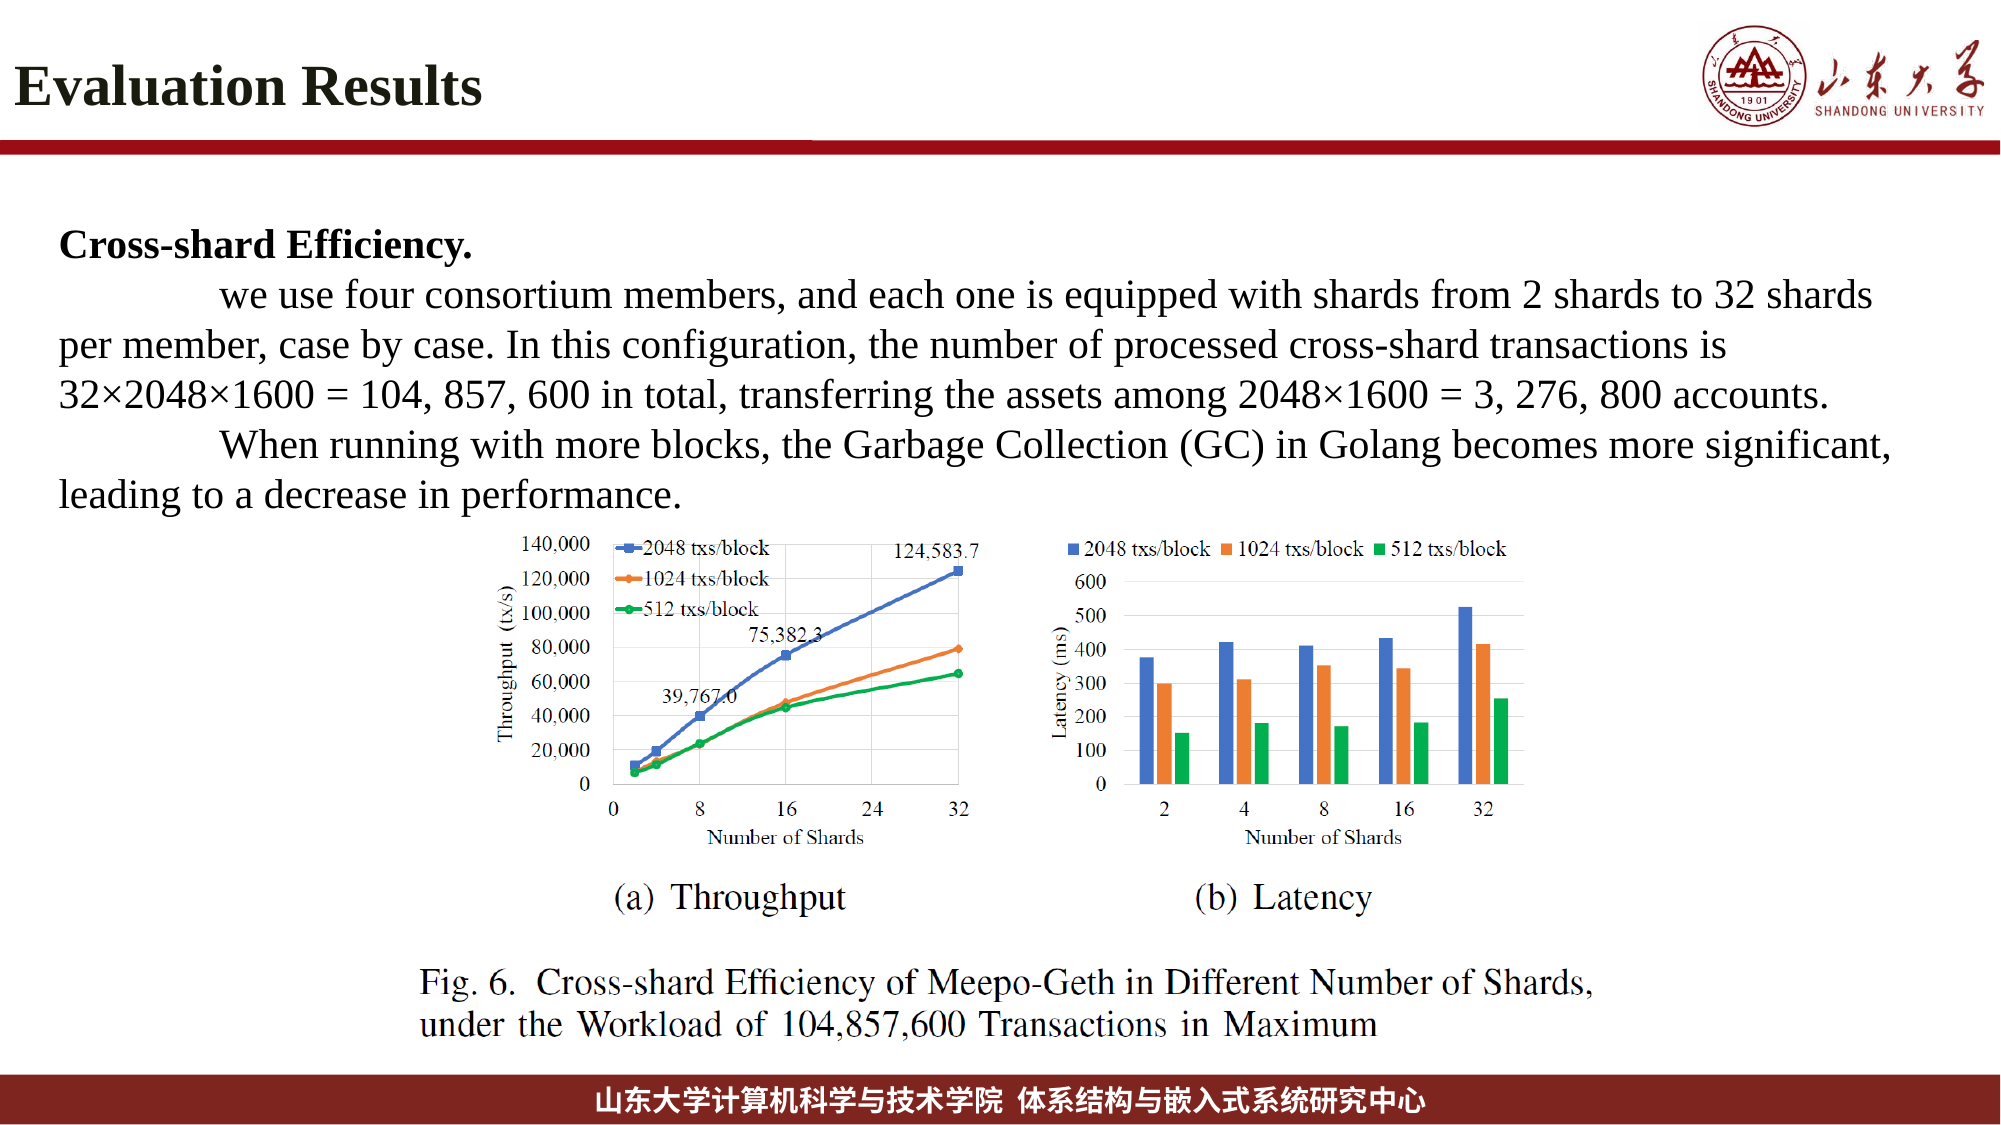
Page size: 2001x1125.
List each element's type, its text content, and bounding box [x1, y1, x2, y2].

text_box Cross-shard Efficiency. we use four consortium members, and each one is equipped with shards from 2 shards to 32 shards per member, case by case. In this configuration, the number of processed cross-shard transactions is 32×2048×1600 = 104, 857, 600 in total, transferring the assets among 2048×1600 = 3, 276, 800 accounts. When running with more blocks, the Garbage Collection (GC) in Golang becomes more significant, leading to a decrease in performance. [43, 209, 1950, 525]
title Evaluation Results [0, 48, 1575, 161]
picture [382, 527, 1612, 1056]
picture [1698, 21, 1985, 130]
